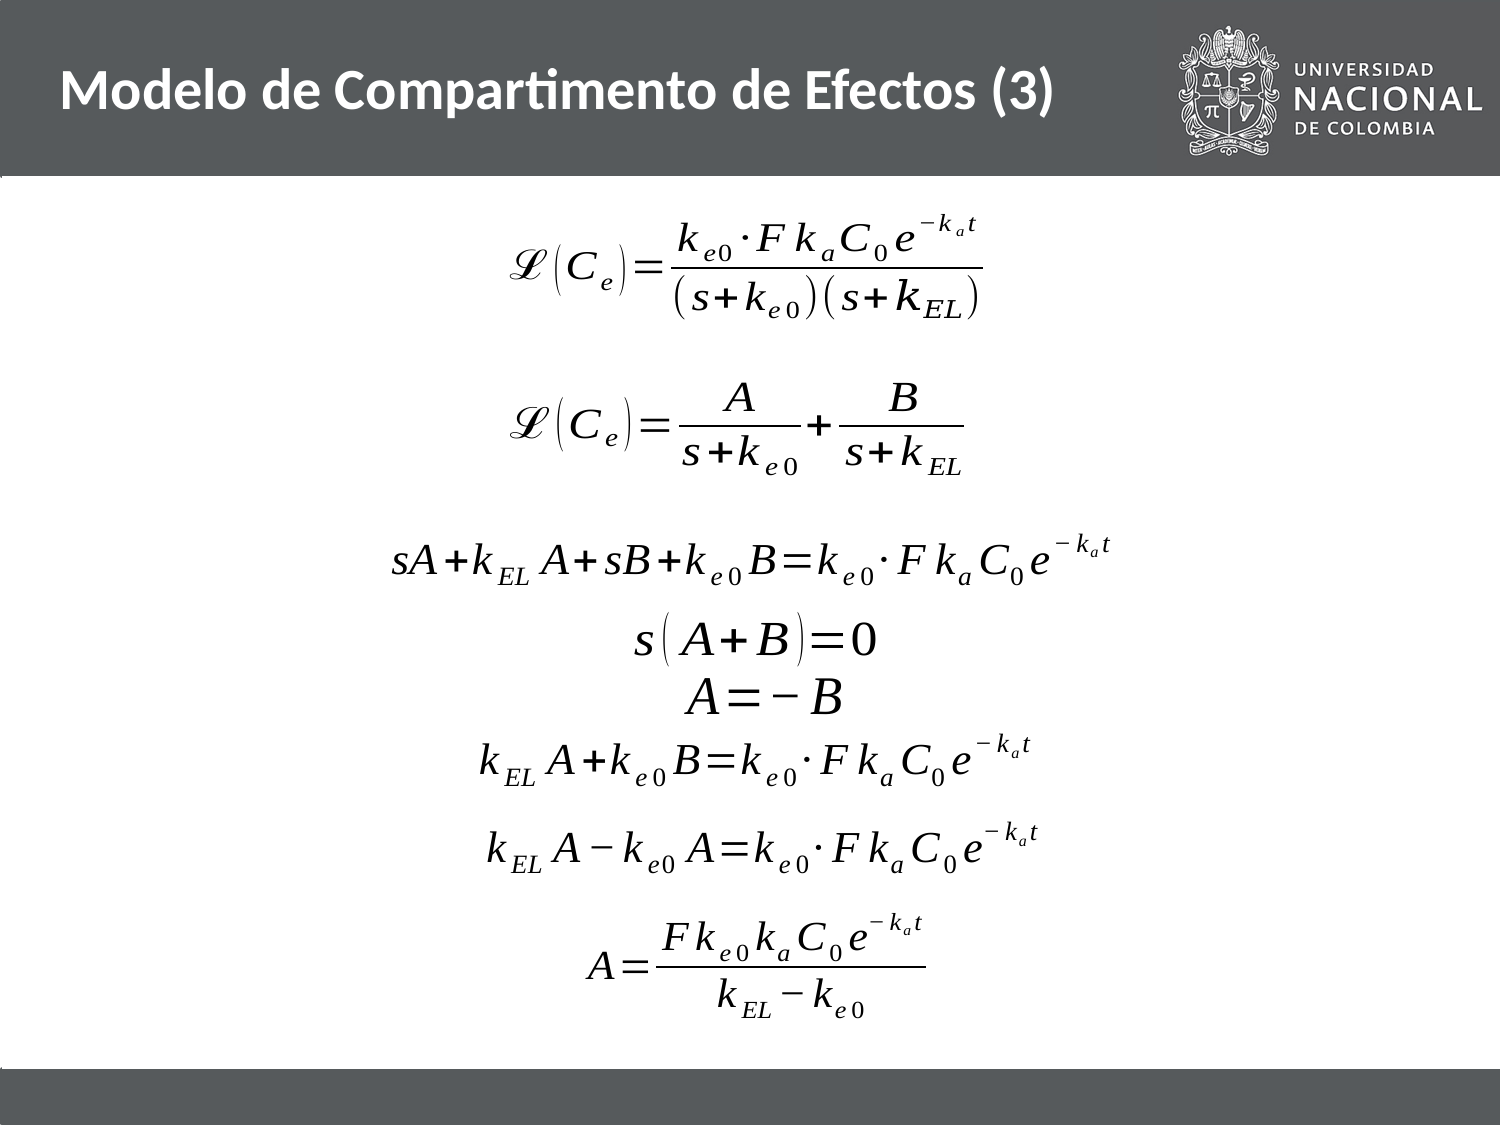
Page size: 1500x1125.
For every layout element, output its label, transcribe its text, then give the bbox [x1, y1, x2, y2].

title Modelo de Compartimento de Efectos (3) [0, 0, 1117, 173]
picture [0, 0, 1500, 1125]
